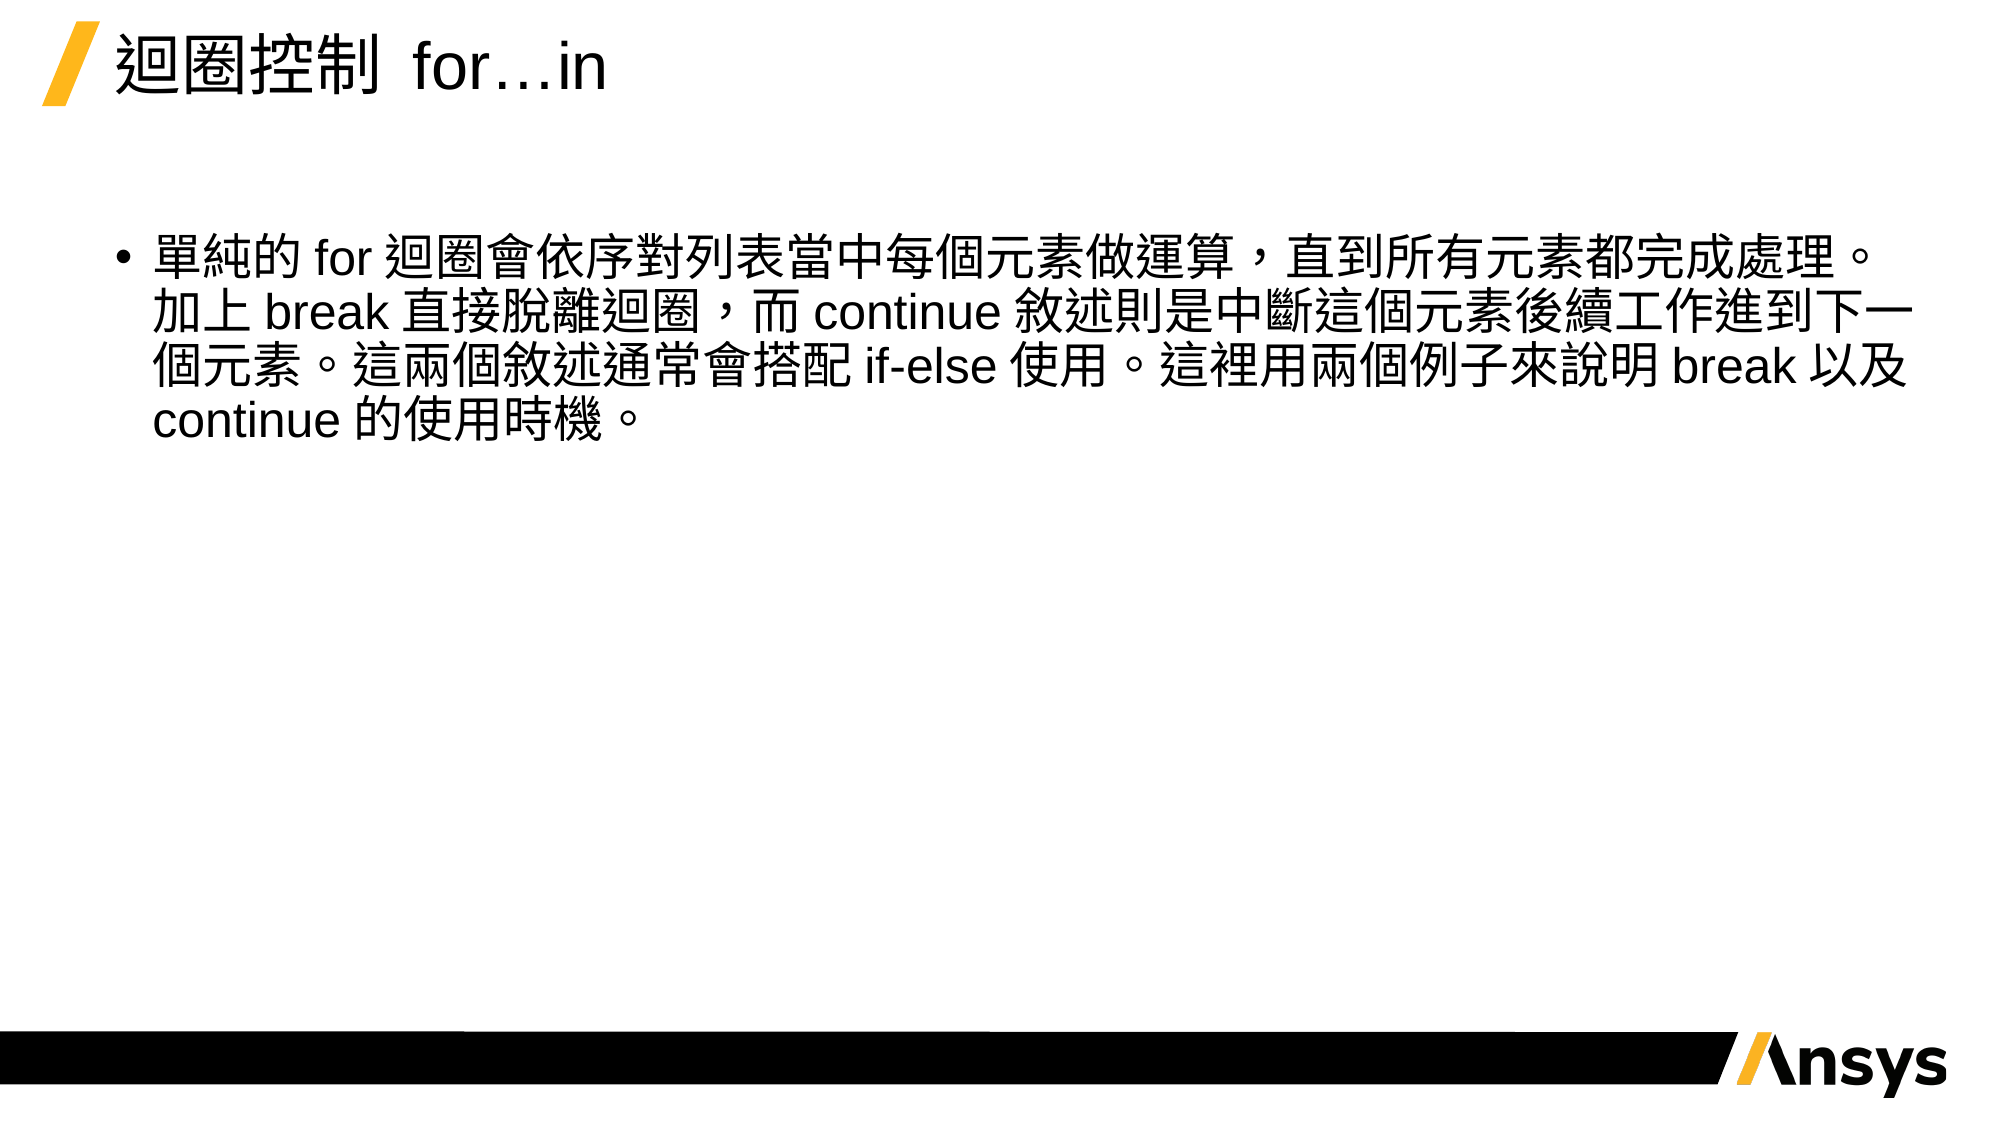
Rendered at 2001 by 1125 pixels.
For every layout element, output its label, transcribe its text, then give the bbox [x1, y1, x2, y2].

list 單純的for迴圈會依序對列表當中每個元素做運算，直到所有元素都完成處理。加上break直接脫離迴圈，而continue敘述則是中斷這個元素後續工作進到下一個元素。這兩個敘述通常會搭配if-else使用。這裡用兩個例子來說明break以及continue的使用時機。 [99, 224, 1950, 1007]
title 迴圈控制 for…in [99, 24, 1900, 164]
